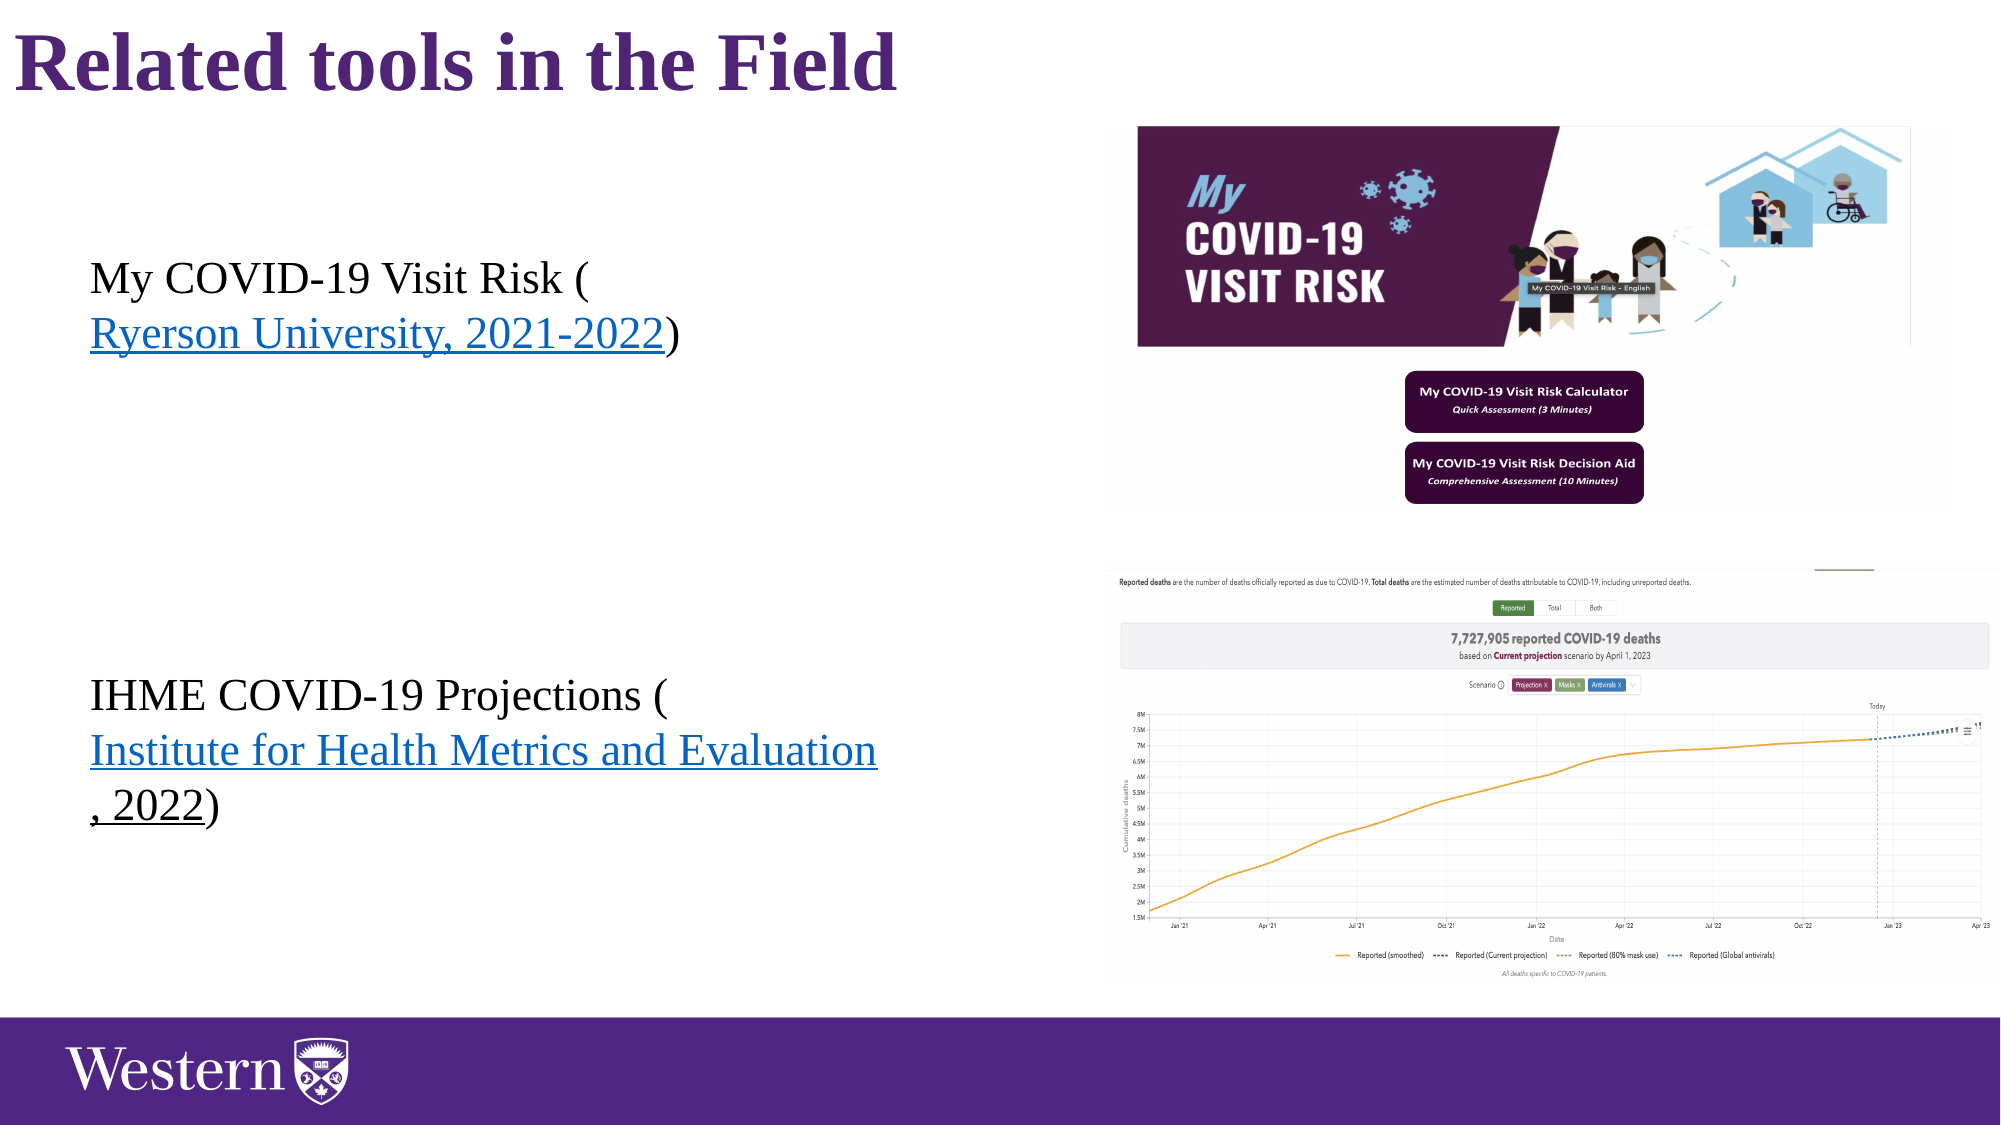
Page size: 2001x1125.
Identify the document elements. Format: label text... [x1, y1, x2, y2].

text_box Related tools in the Field [0, 0, 1954, 115]
text_box My COVID-19 Visit Risk (Ryerson University, 2021-2022) [0, 240, 981, 366]
text_box IHME COVID-19 Projections (Institute for Health Metrics and Evaluation, 2022) [0, 657, 1000, 837]
picture [0, 0, 2001, 1125]
